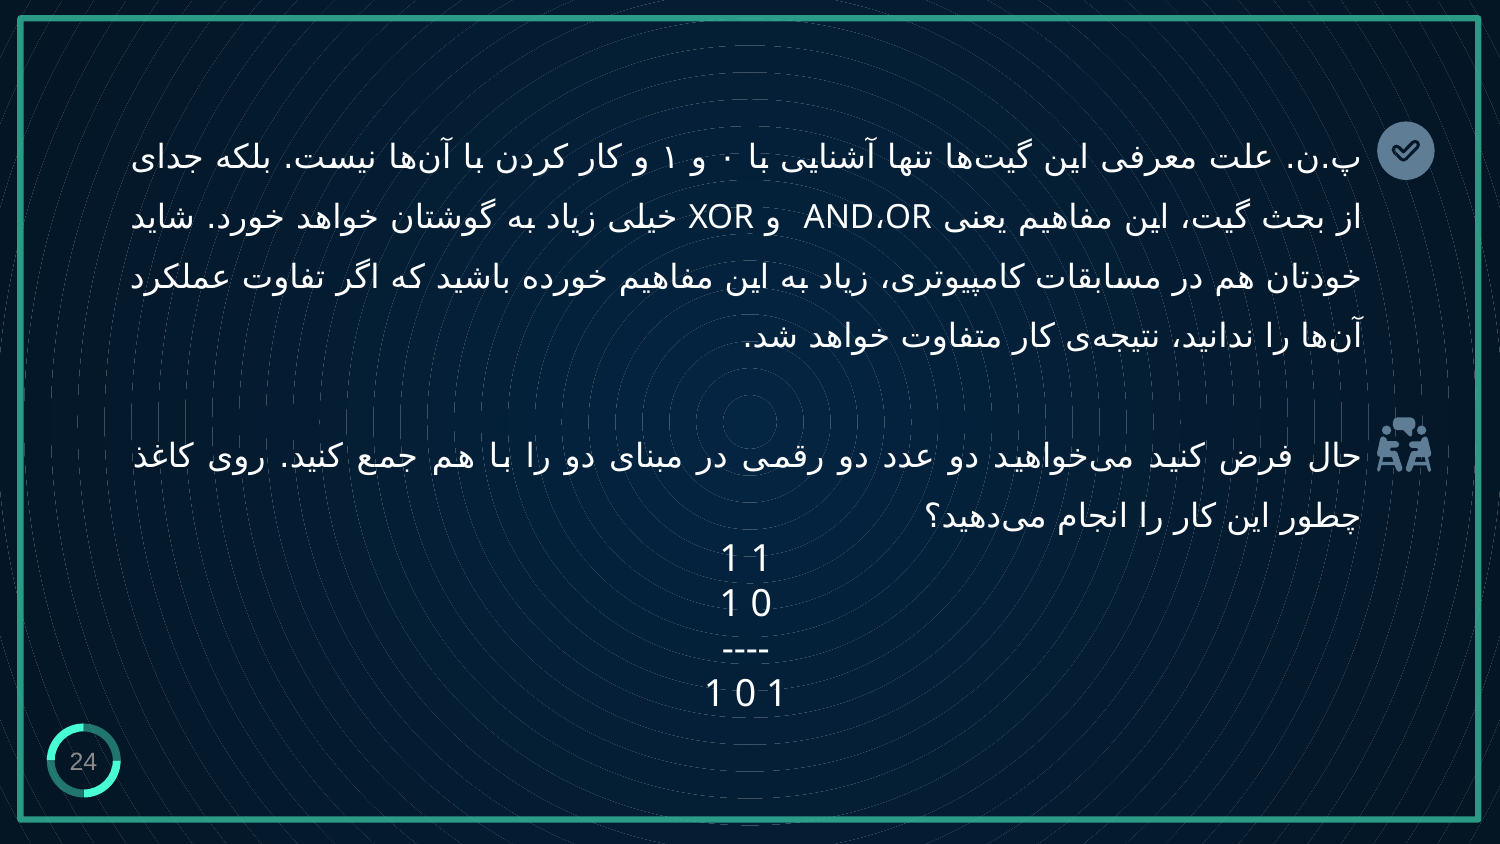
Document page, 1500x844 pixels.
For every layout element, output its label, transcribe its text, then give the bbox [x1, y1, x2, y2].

slide_number 24 [46, 723, 114, 797]
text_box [1376, 417, 1432, 473]
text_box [1376, 121, 1435, 181]
text_box پ.ن. علت معرفی این گیت‌ها تنها آشنایی با ۰ و ۱ و کار کردن با آن‌ها نیست. بلکه جدای از بحث گیت، این مفاهیم یعنی AND،OR و XOR خیلی زیاد به گوشتان خواهد خورد. شاید خودتان هم در مسابقات کامپیوتری، زیاد به این مفاهیم خورده باشید که اگر تفاوت عملکرد آن‌ها را ندانید، نتیجه‌ی کار متفاوت خواهد شد. حال فرض کنید می‌خواهید دو عدد دو رقمی در مبنای دو را با هم جمع کنید. روی کاغذ چطور این کار را انجام می‌دهید؟ 1 1 1 0 ---- 1 0 1 [114, 92, 1378, 797]
